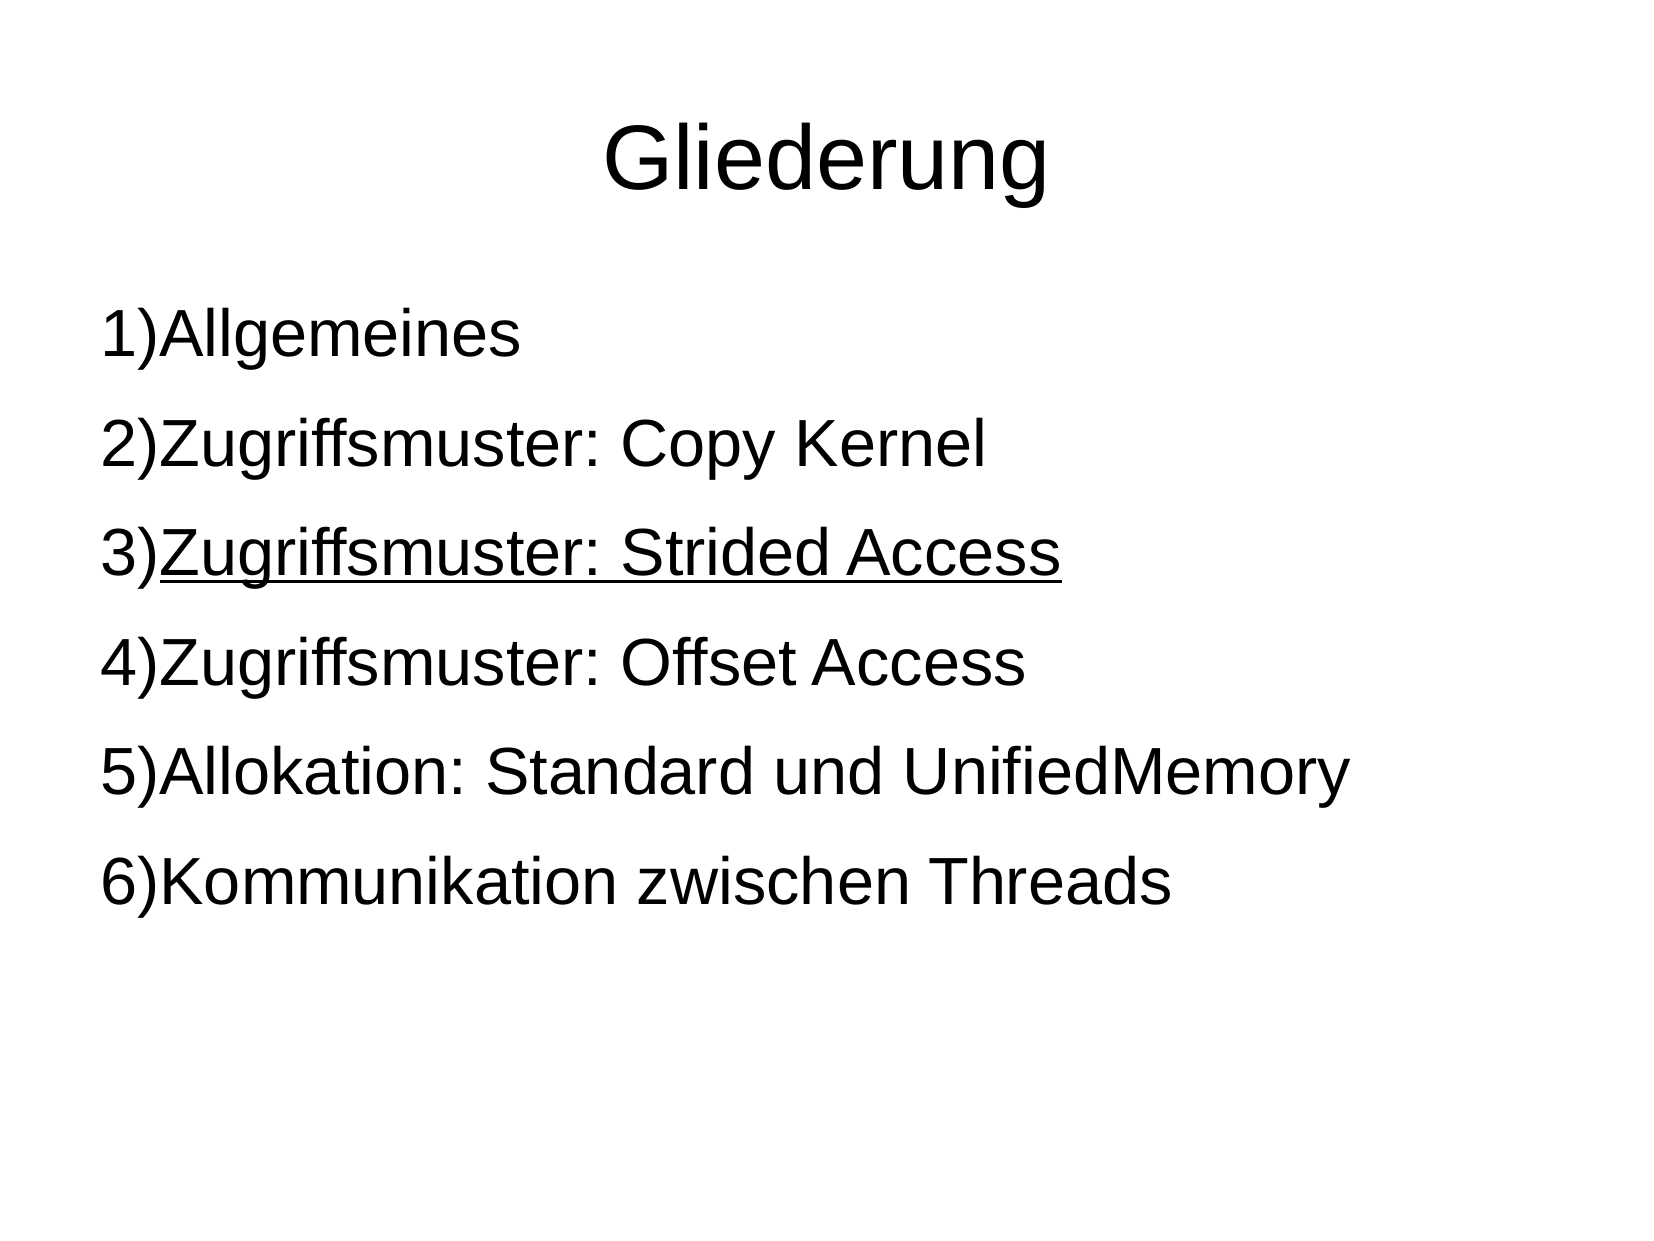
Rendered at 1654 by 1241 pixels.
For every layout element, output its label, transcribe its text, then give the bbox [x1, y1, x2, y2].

list Allgemeines Zugriffsmuster: Copy Kernel Zugriffsmuster: Strided Access Zugriffsmuster: Offset Access Allokation: Standard und UnifiedMemory Kommunikation zwischen Threads [82, 290, 1571, 1109]
title Gliederung [82, 49, 1571, 257]
